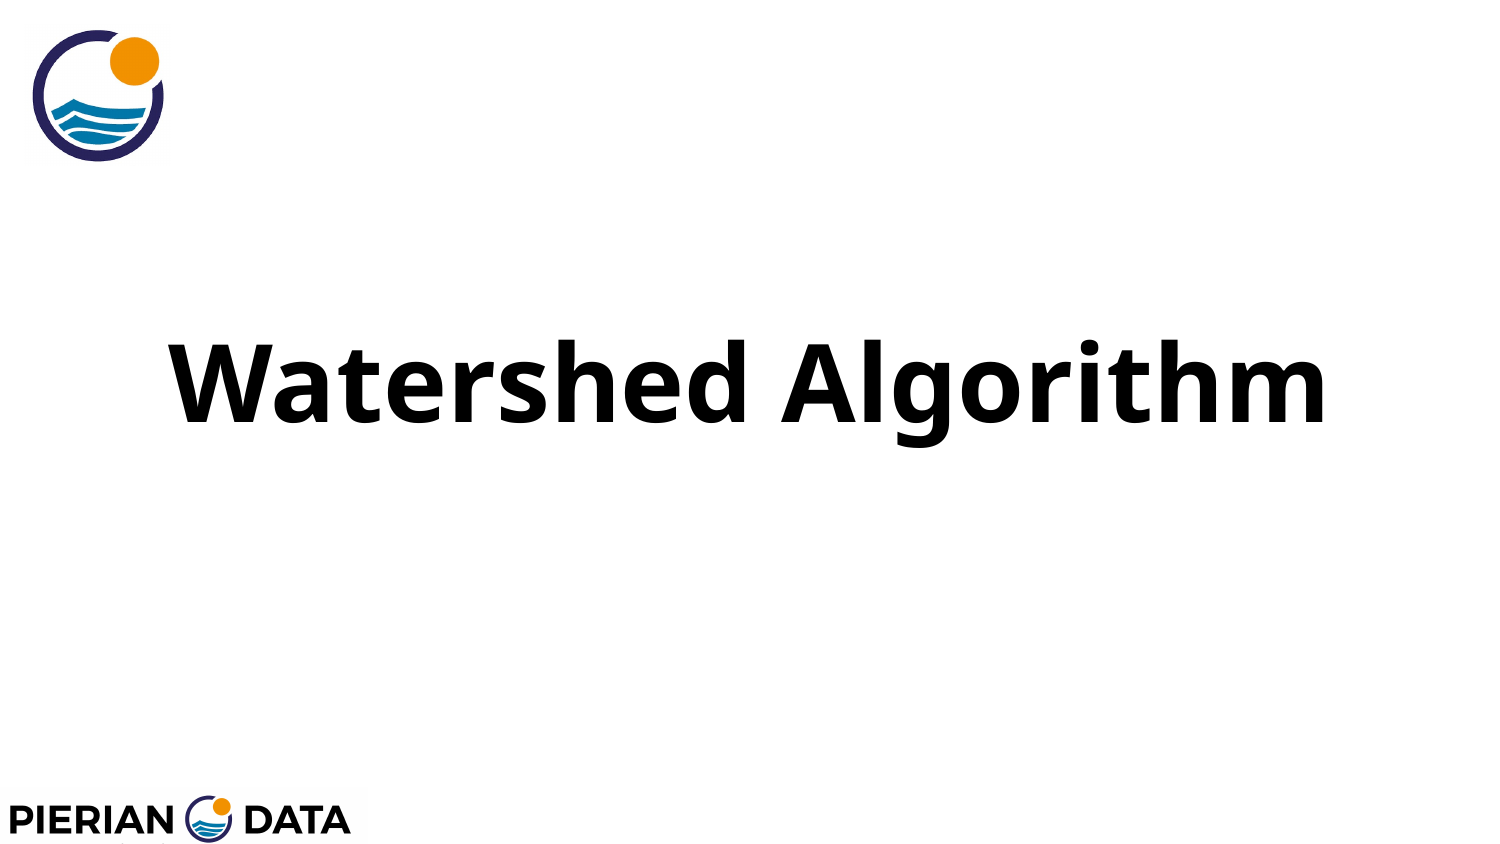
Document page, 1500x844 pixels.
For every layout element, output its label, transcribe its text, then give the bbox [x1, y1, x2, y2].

picture [0, 787, 368, 844]
title Watershed Algorithm [51, 122, 1449, 459]
picture [24, 24, 172, 167]
